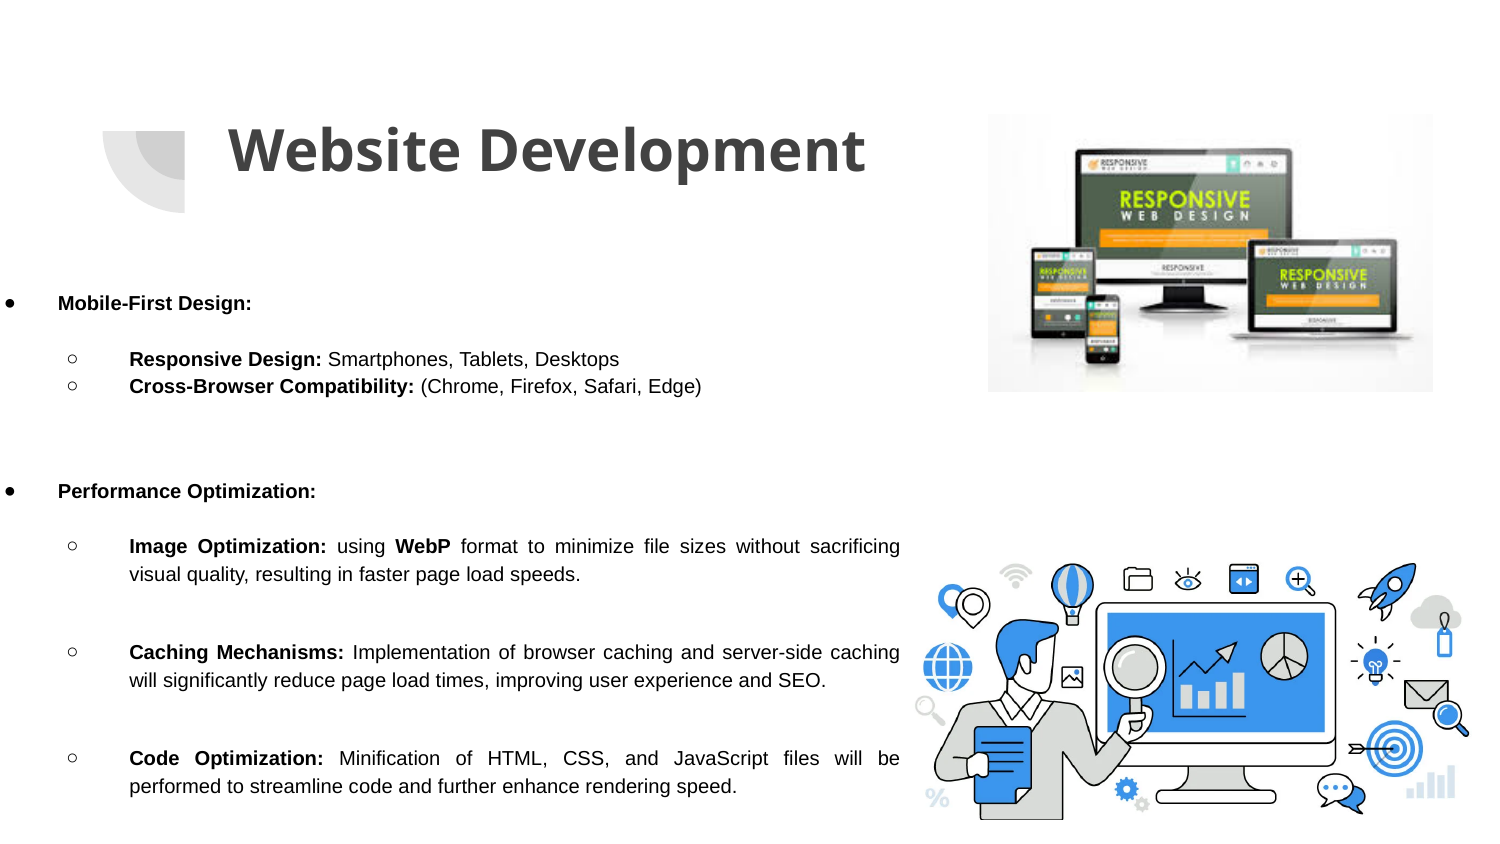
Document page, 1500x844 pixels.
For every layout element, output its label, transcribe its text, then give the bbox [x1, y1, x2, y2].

picture [988, 114, 1433, 392]
title Website Development [213, 98, 1368, 263]
picture [905, 523, 1478, 820]
list Mobile-First Design: Responsive Design: Smartphones, Tablets, Desktops Cross-Browser Compatibility: (Chrome, Firefox, Safari, Edge) Performance Optimization: Image Optimization: using WebP format to minimize file sizes without sacrificing visual quality, resulting in faster page load speeds. Caching Mechanisms: Implementation of browser caching and server-side caching will significantly reduce page load times, improving user experience and SEO. Code Optimization: Minification of HTML, CSS, and JavaScript files will be performed to streamline code and further enhance rendering speed. [0, 271, 917, 820]
